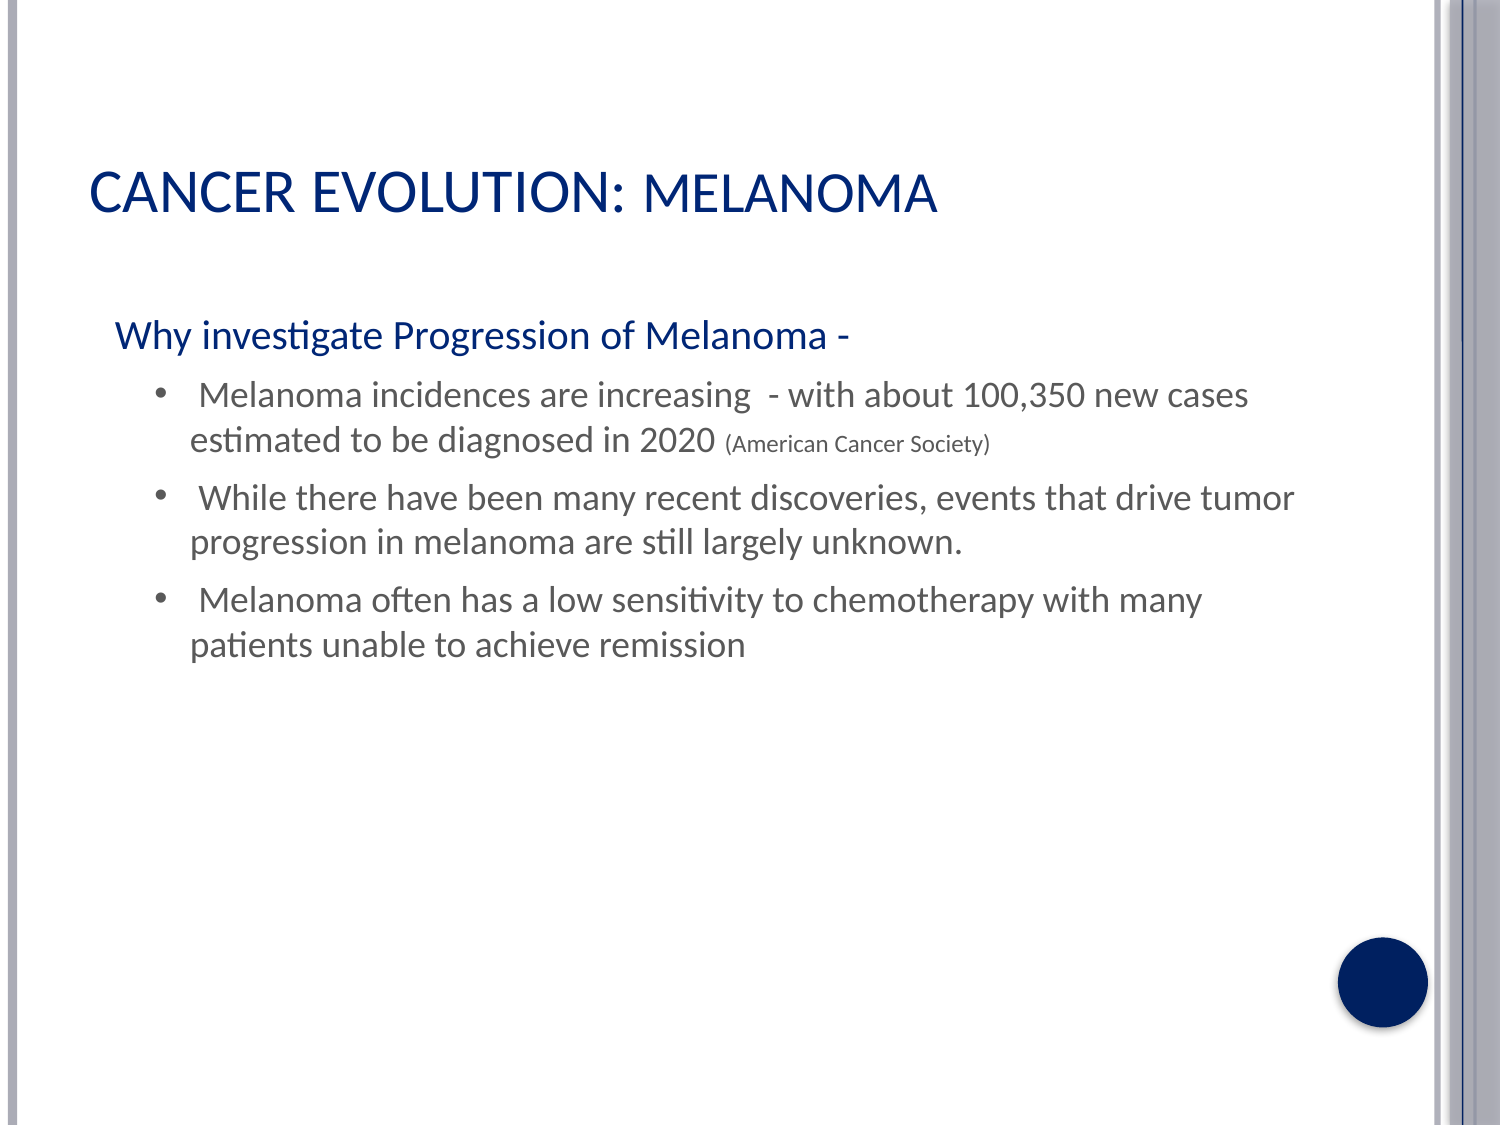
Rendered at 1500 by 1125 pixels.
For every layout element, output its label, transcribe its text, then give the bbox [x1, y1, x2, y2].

text_box Why investigate Progression of Melanoma - Melanoma incidences are increasing - with about 100,350 new cases estimated to be diagnosed in 2020 (American Cancer Society) While there have been many recent discoveries, events that drive tumor progression in melanoma are still largely unknown. Melanoma often has a low sensitivity to chemotherapy with many patients unable to achieve remission [99, 299, 1338, 673]
title Cancer Evolution: Melanoma [75, 45, 1300, 233]
